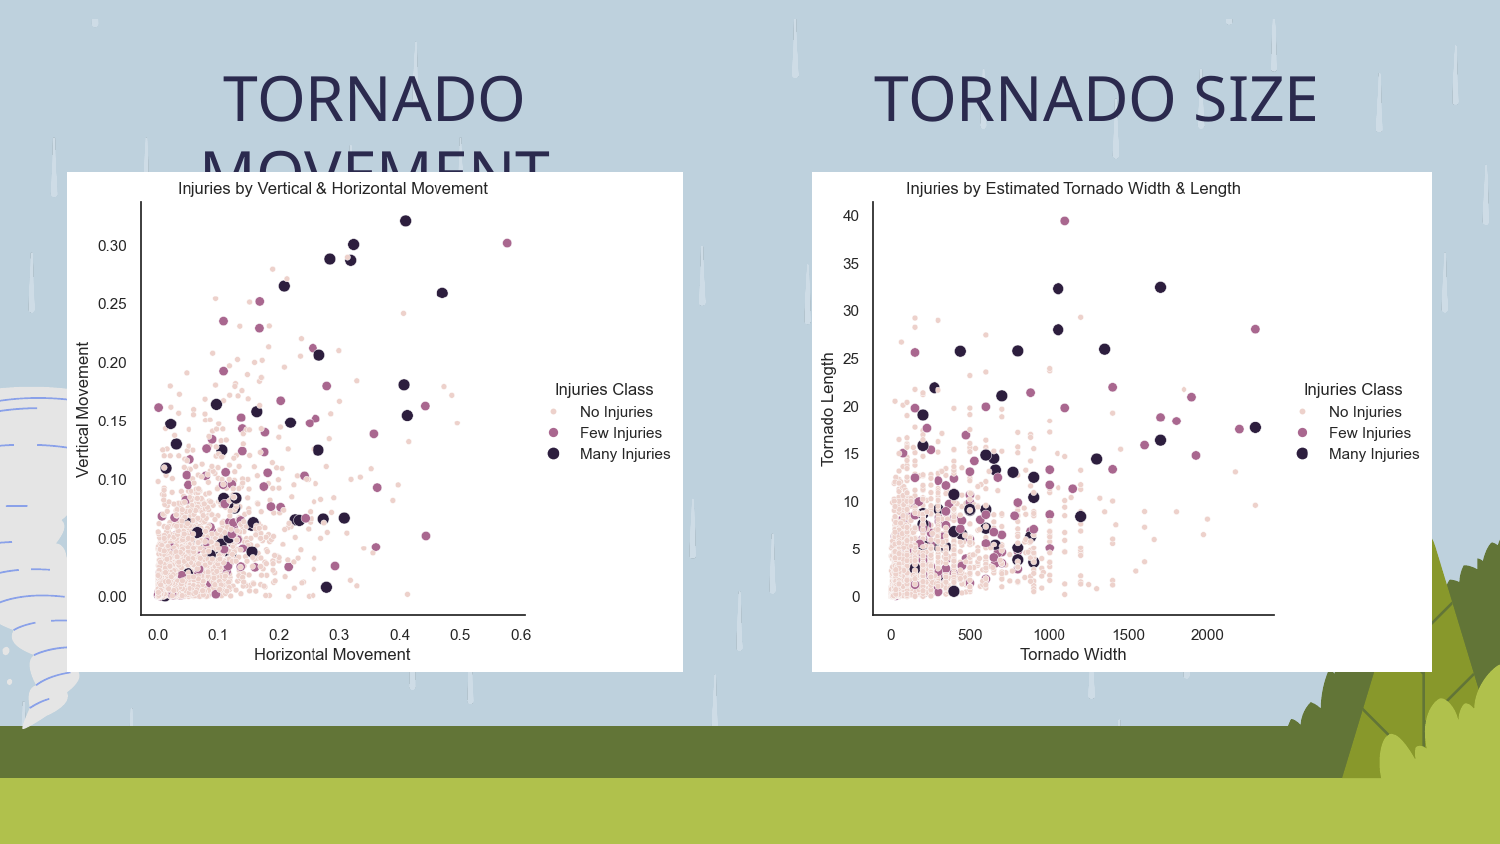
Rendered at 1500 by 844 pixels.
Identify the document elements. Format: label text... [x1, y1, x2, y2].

title TORNADO MOVEMENT [40, 43, 710, 134]
title TORNADO SIZE [763, 43, 1432, 134]
picture [67, 171, 683, 672]
picture [812, 171, 1432, 672]
